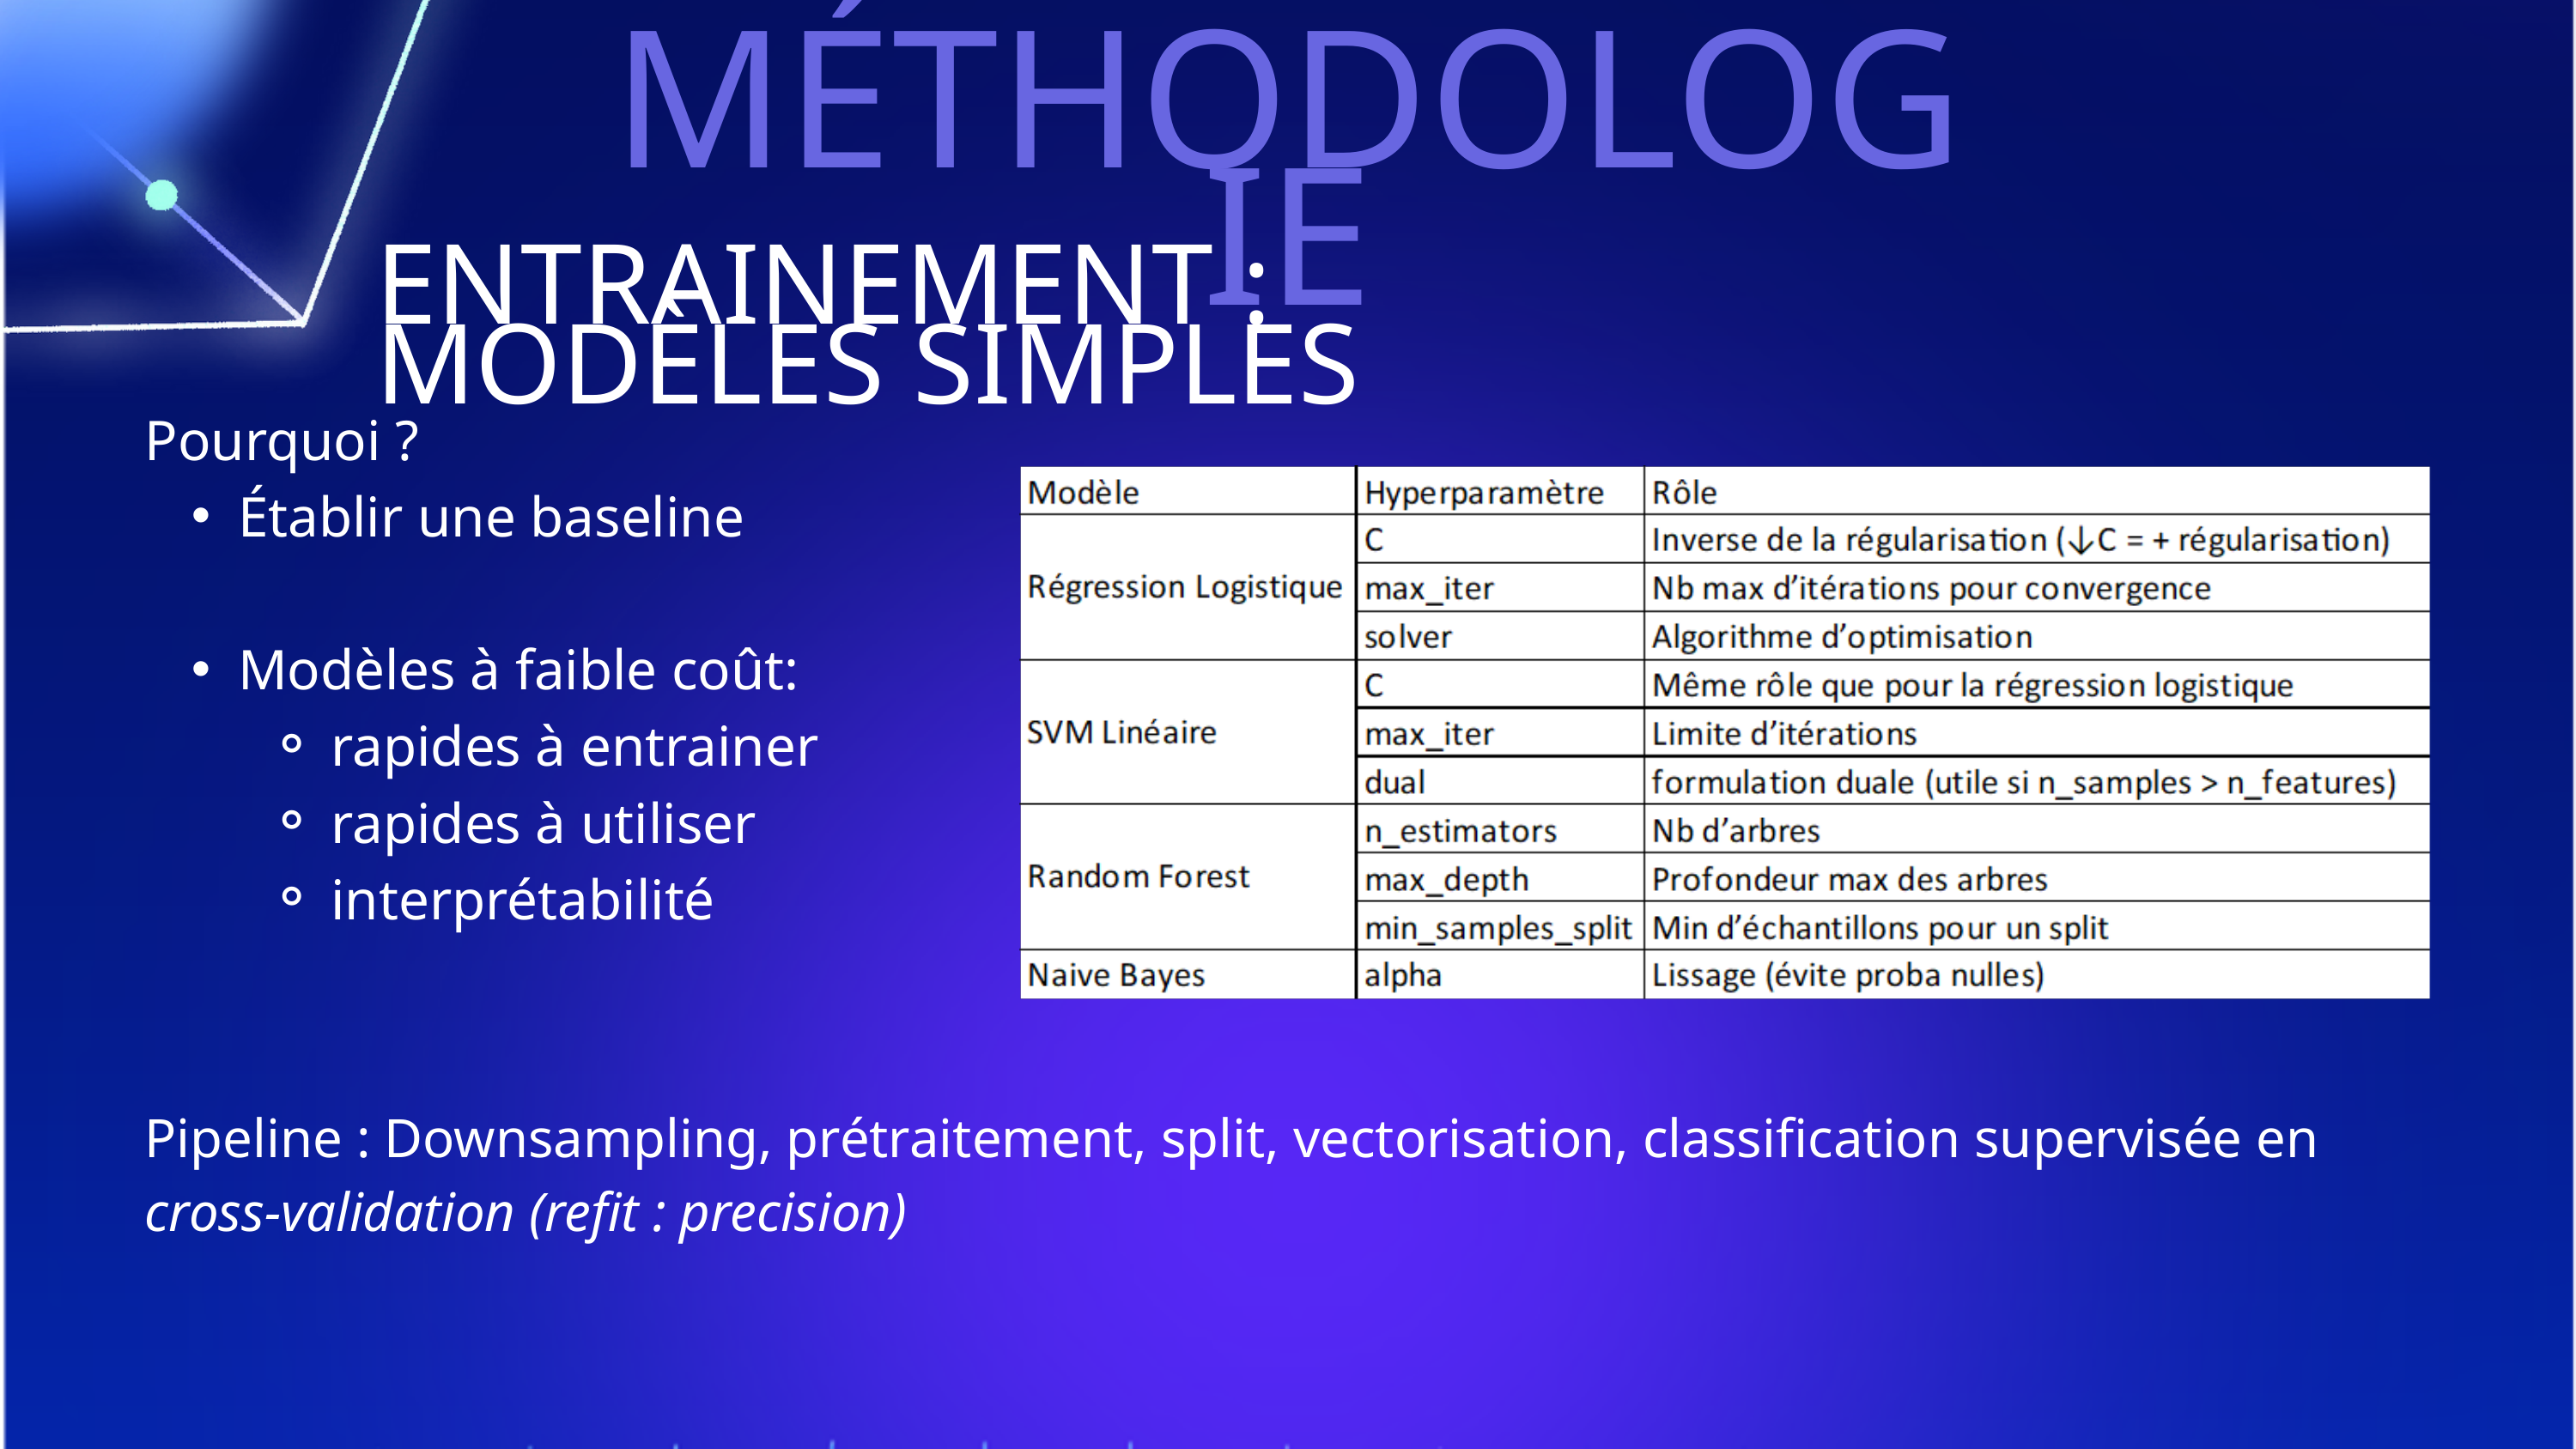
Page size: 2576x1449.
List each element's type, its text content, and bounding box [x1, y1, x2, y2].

text_box [0, 0, 550, 407]
text_box [1019, 465, 2432, 1001]
text_box ENTRAINEMENT : MODÈLES SIMPLES [375, 266, 1452, 427]
text_box MÉTHODOLOGIE [611, 68, 1965, 344]
text_box Pipeline : Downsampling, prétraitement, split, vectorisation, classification supervisée en cross-validation (refit : precision) [144, 1094, 2449, 1243]
text_box [0, 0, 2576, 1449]
text_box Pourquoi ? Établir une baseline Modèles à faible coût: rapides à entrainer rapides à utiliser interprétabilité [144, 394, 957, 931]
